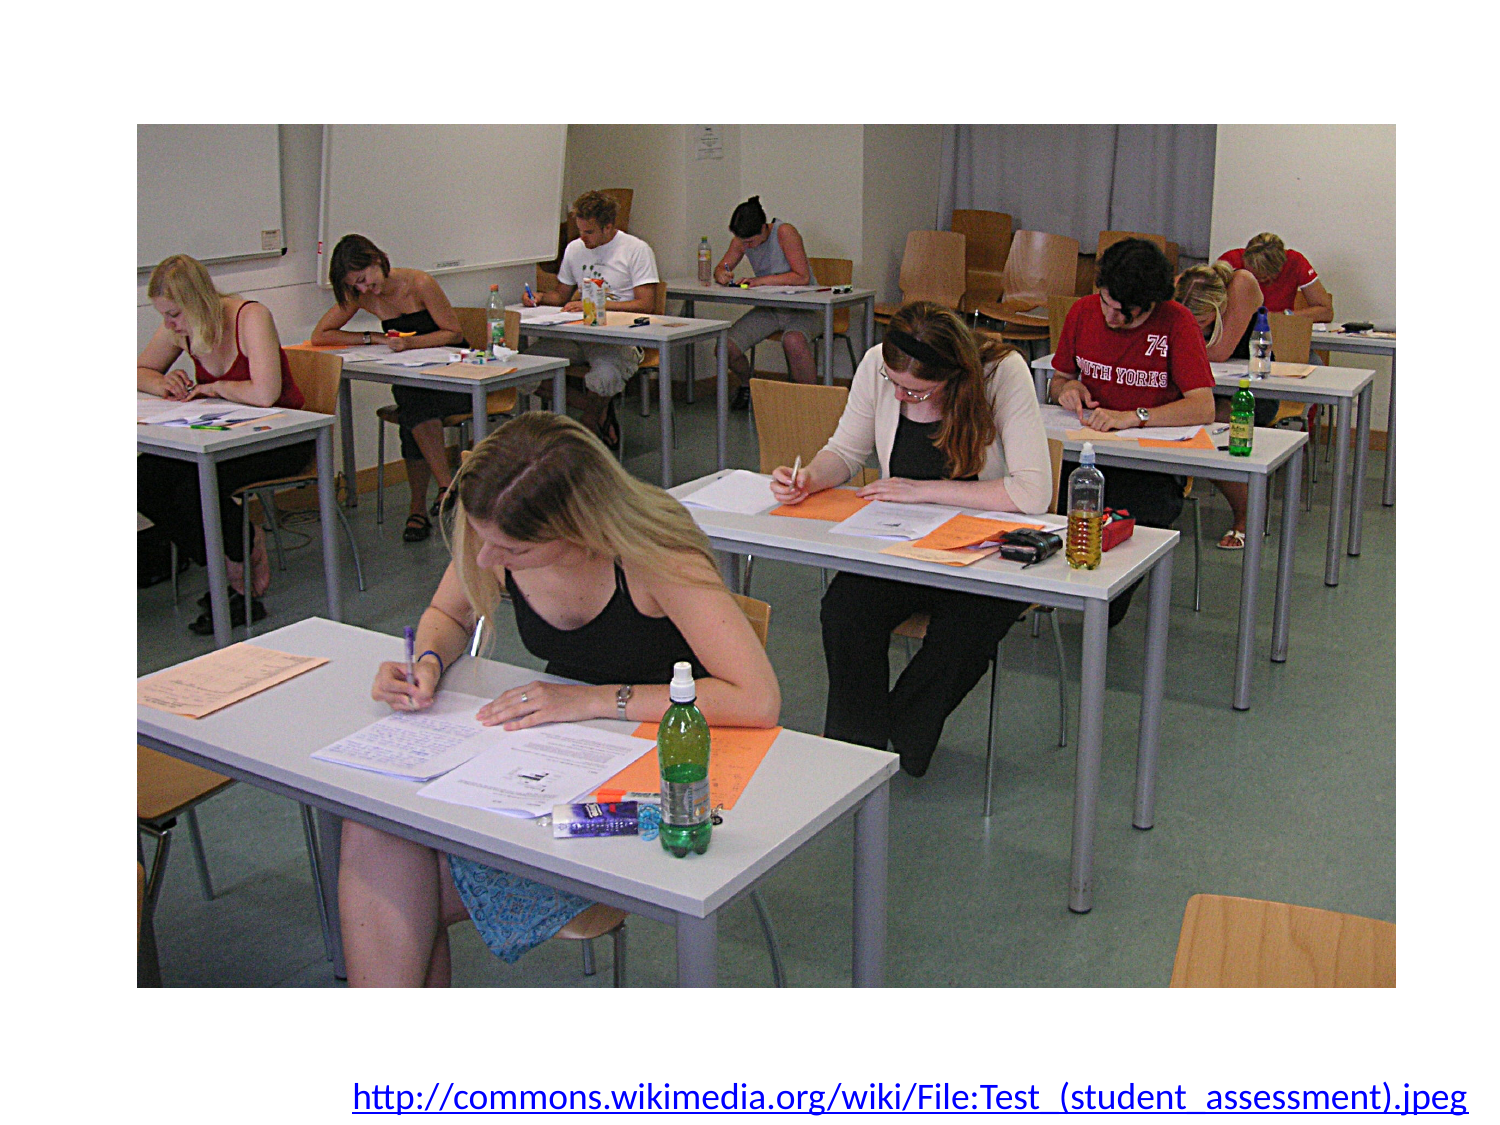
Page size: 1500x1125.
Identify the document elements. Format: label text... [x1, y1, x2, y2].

picture [137, 124, 1396, 988]
text_box http://commons.wikimedia.org/wiki/File:Test_(student_assessment).jpeg [337, 1064, 1500, 1125]
